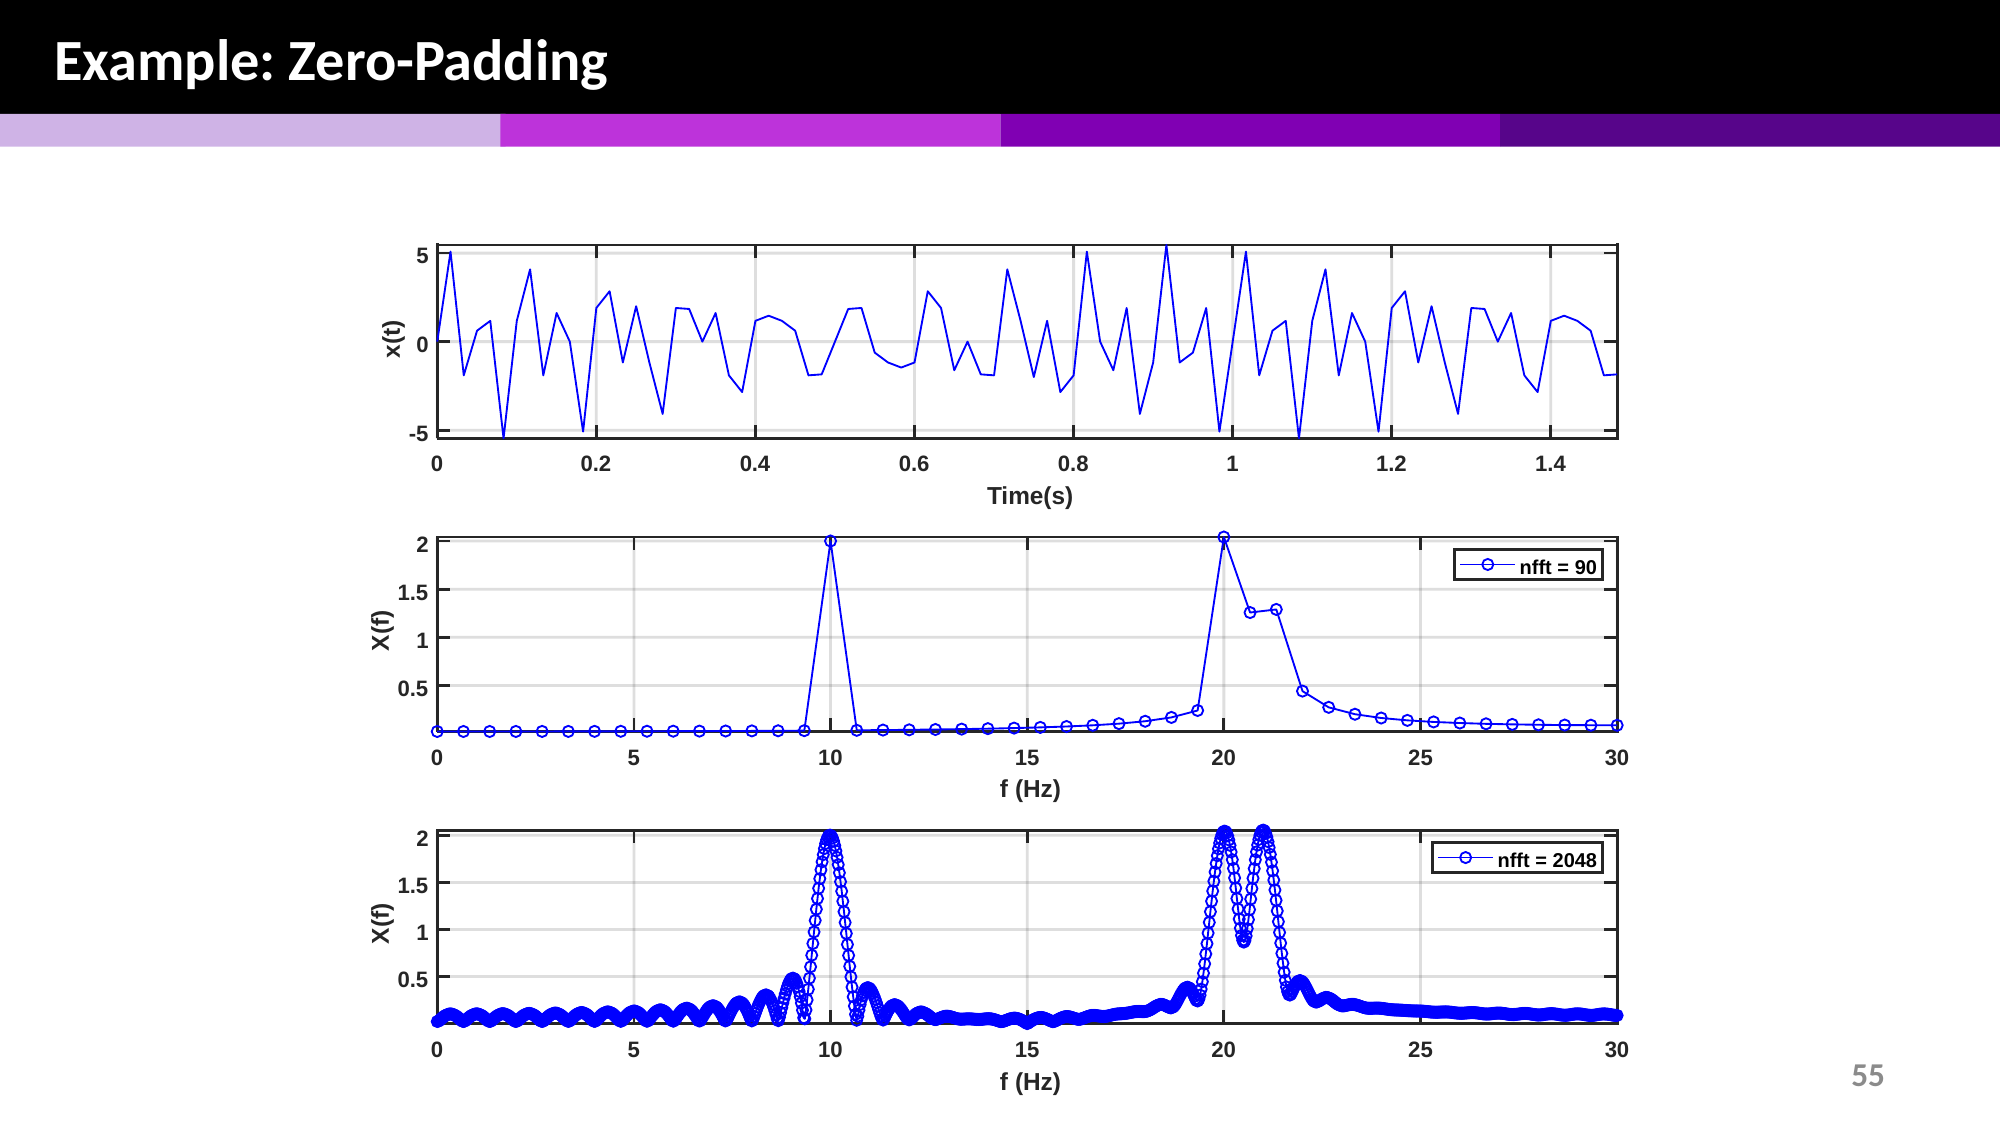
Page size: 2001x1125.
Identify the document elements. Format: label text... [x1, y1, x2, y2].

list Example: Zero-Padding [39, 1, 1964, 114]
picture [238, 171, 1762, 1125]
